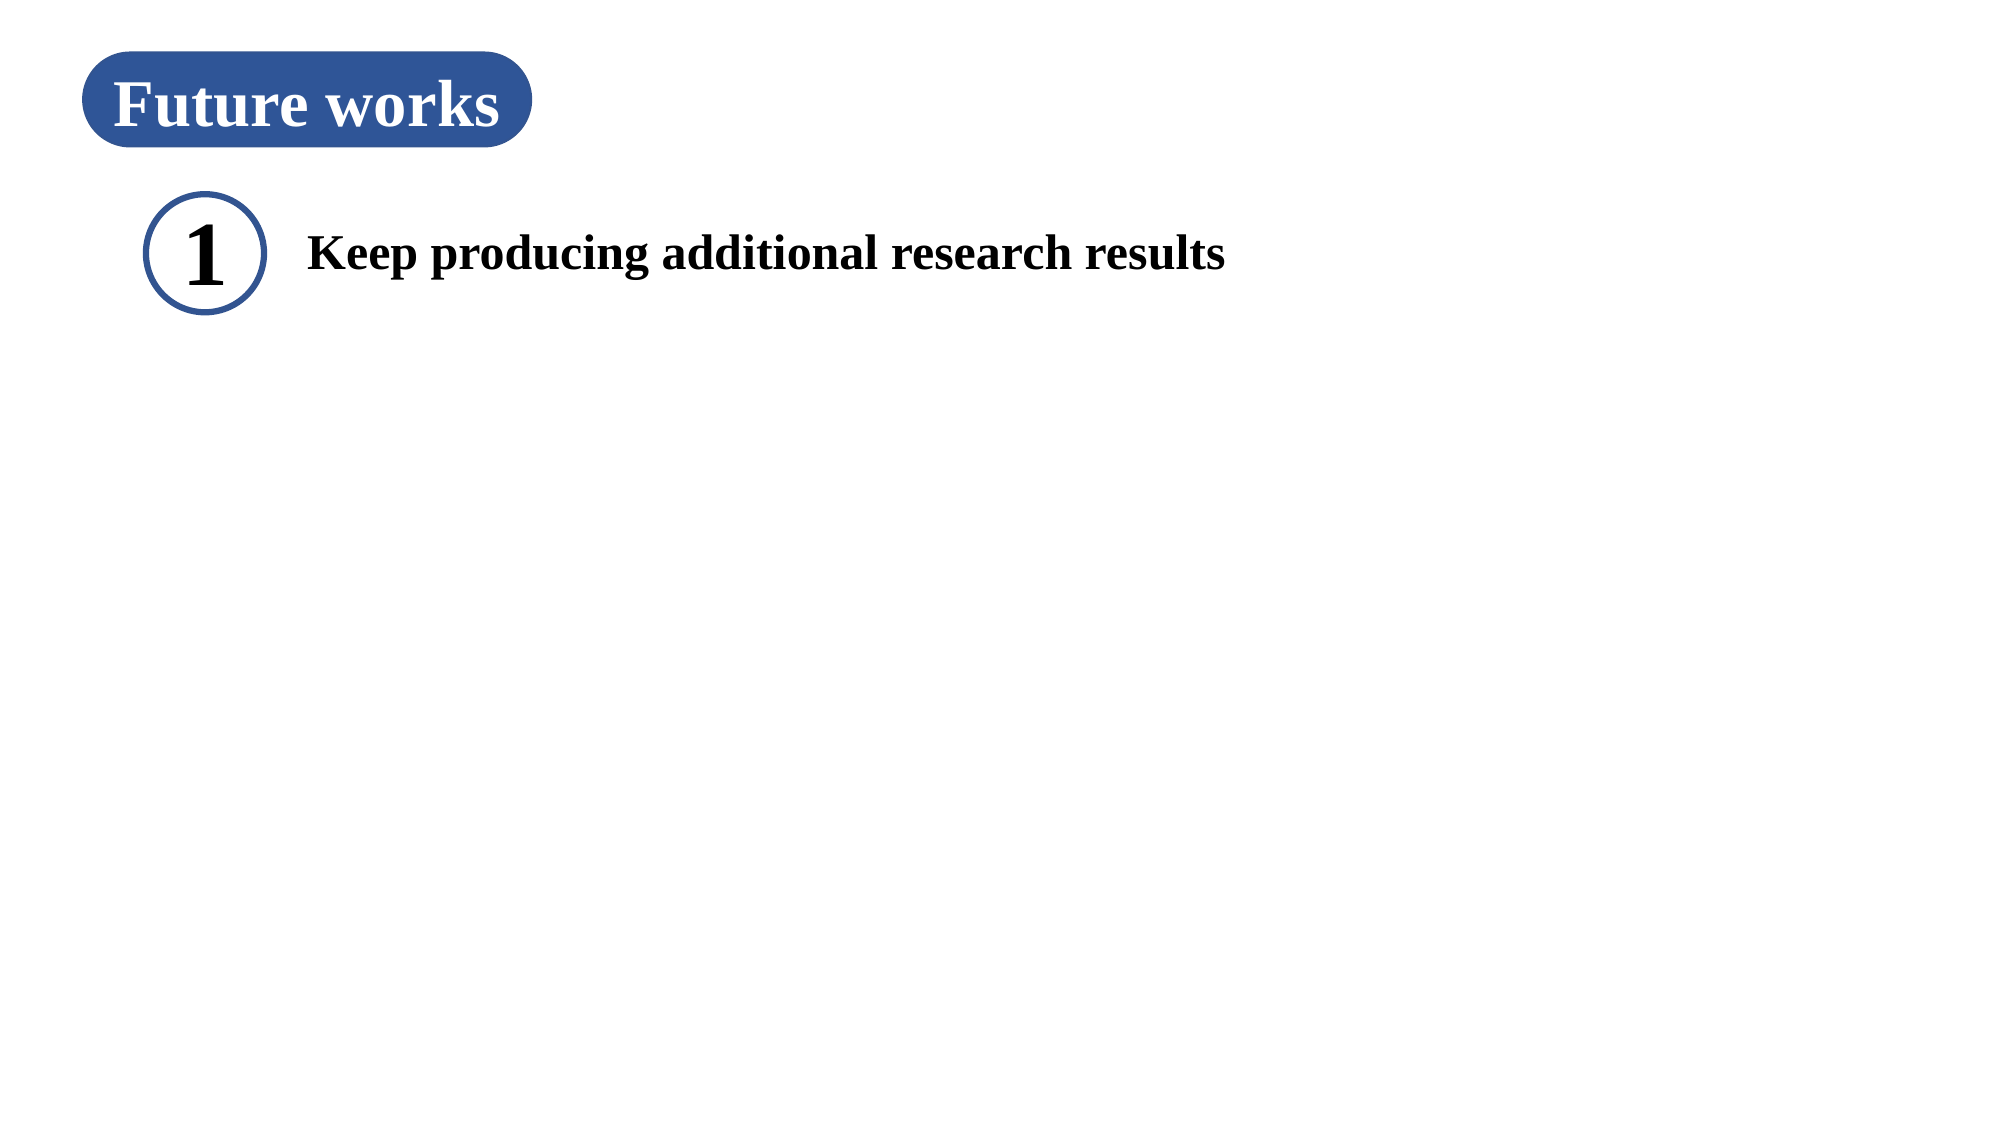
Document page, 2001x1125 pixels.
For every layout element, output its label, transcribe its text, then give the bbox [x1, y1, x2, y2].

text_box Keep producing additional research results [272, 185, 1831, 314]
text_box Future works [82, 51, 533, 148]
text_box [145, 186, 265, 313]
